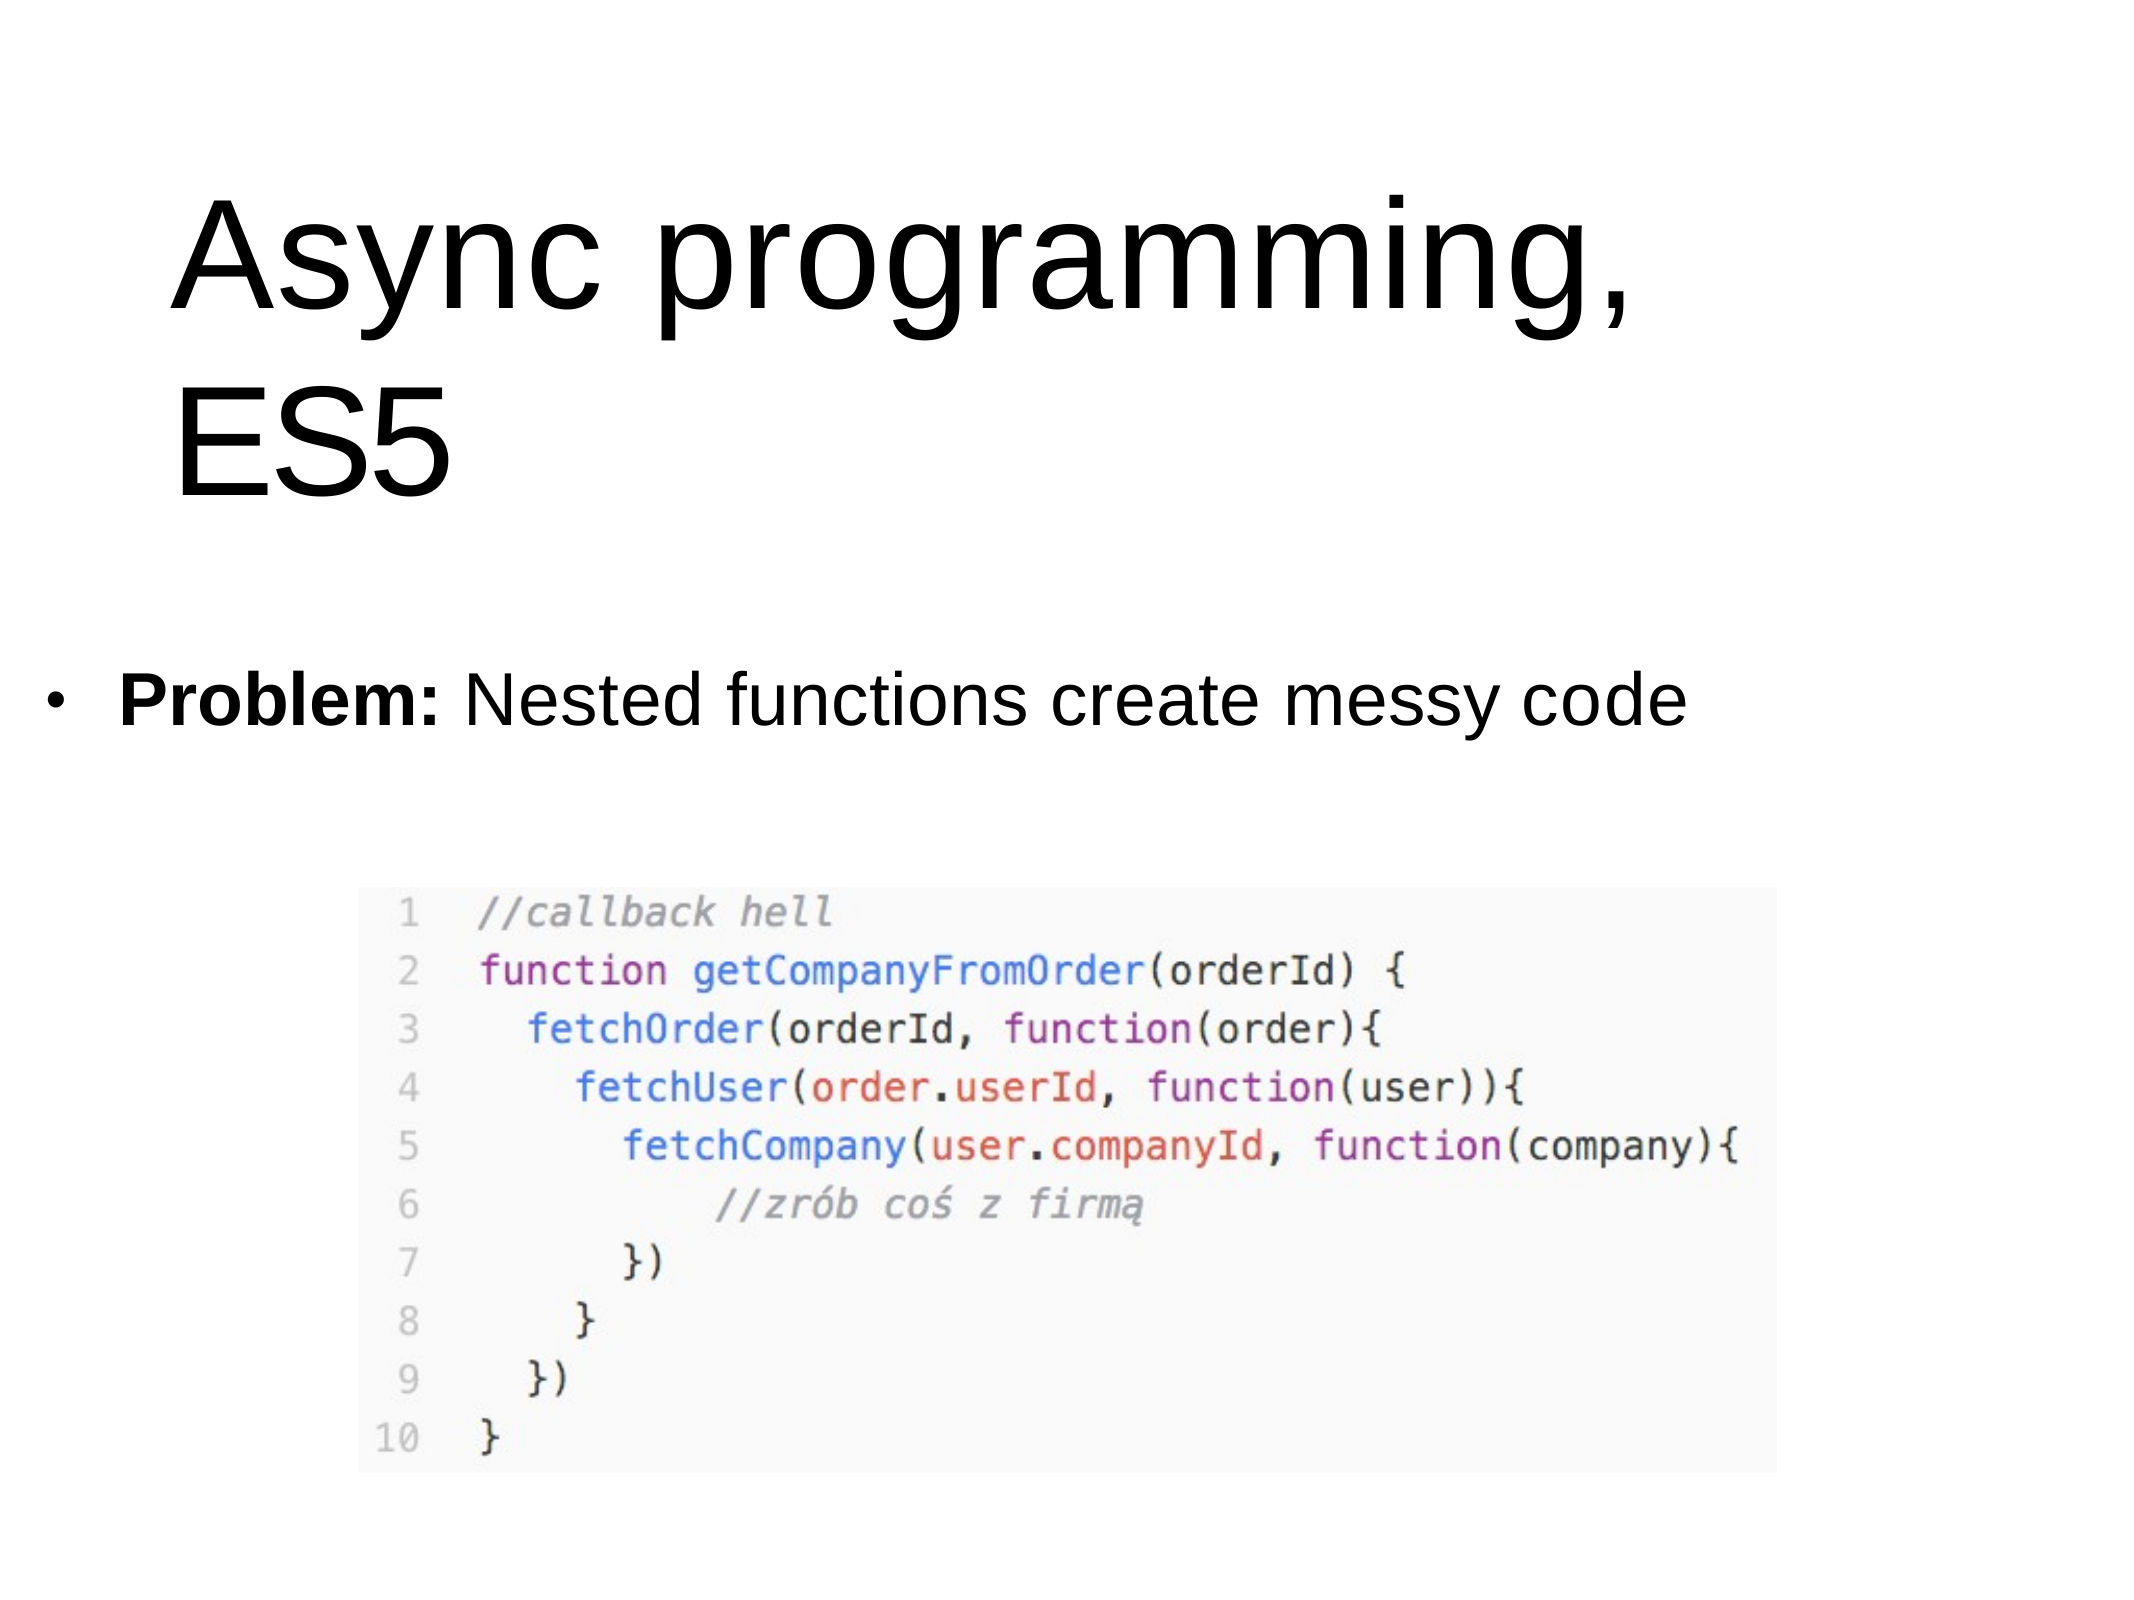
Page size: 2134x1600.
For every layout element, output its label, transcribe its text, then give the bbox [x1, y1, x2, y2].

text_box Problem: Nested functions create messy code [116, 647, 1696, 740]
title Async programming, ES5 [168, 149, 1964, 528]
text_box [358, 887, 1777, 1473]
text_box • [44, 659, 69, 730]
